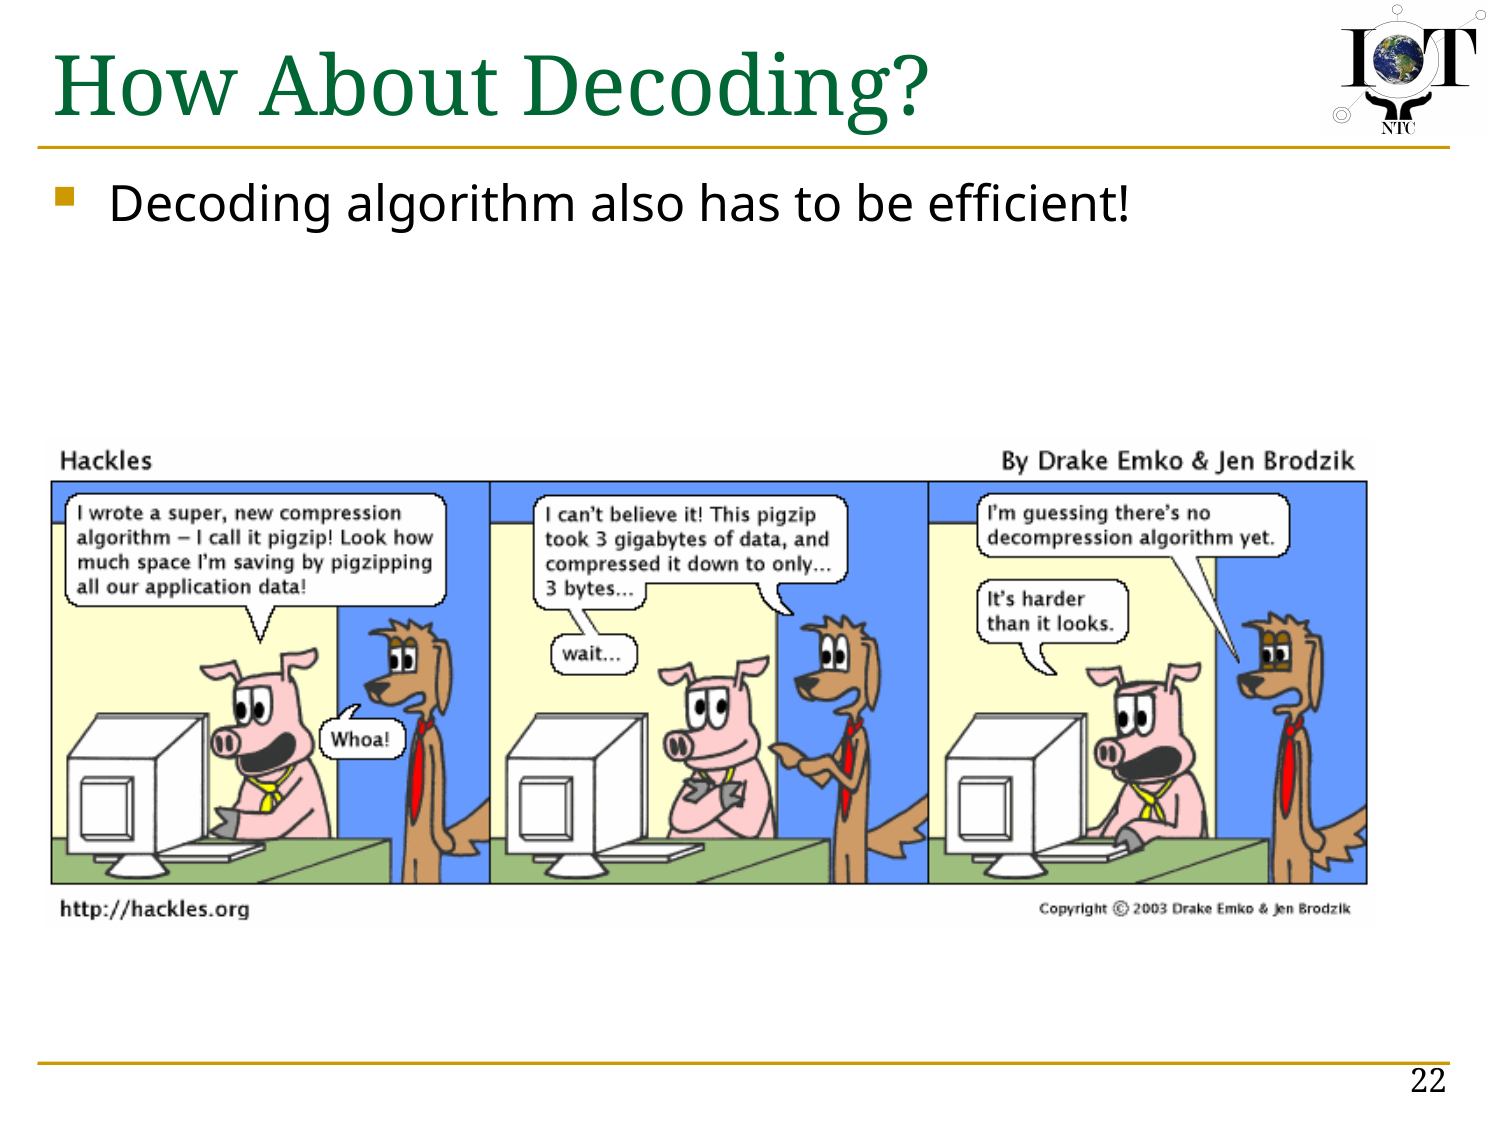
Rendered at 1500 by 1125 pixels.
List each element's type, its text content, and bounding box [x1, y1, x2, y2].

list Decoding algorithm also has to be efficient! [37, 163, 1450, 400]
picture [1321, 0, 1488, 138]
picture [44, 437, 1376, 929]
slide_number 22 [1111, 1036, 1462, 1112]
title How About Decoding? [37, 24, 1450, 163]
